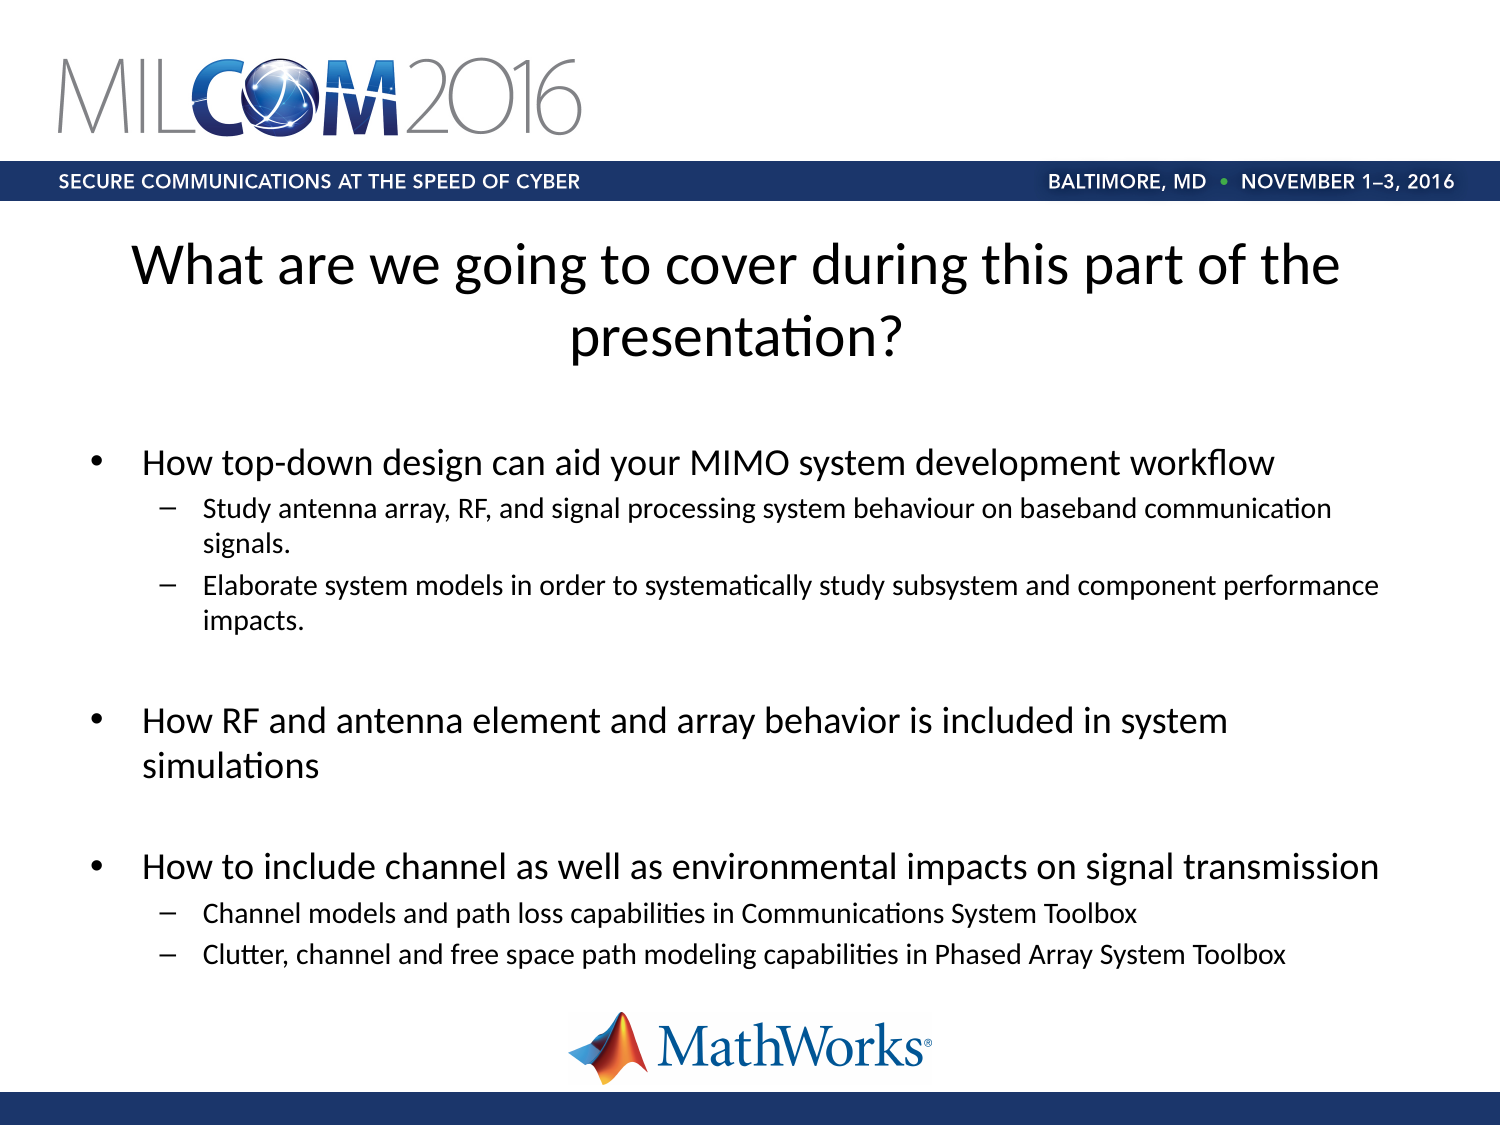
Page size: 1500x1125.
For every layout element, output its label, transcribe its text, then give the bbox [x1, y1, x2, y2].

title What are we going to cover during this part of the presentation? [56, 217, 1419, 377]
picture [0, 1, 1500, 1125]
list How top-down design can aid your MIMO system development workflow Study antenna array, RF, and signal processing system behaviour on baseband communication signals. Elaborate system models in order to systematically study subsystem and component performance impacts. How RF and antenna element and array behavior is included in system simulations How to include channel as well as environmental impacts on signal transmission Channel models and path loss capabilities in Communications System Toolbox Clutter, channel and free space path modeling capabilities in Phased Array System Toolbox [75, 429, 1400, 984]
